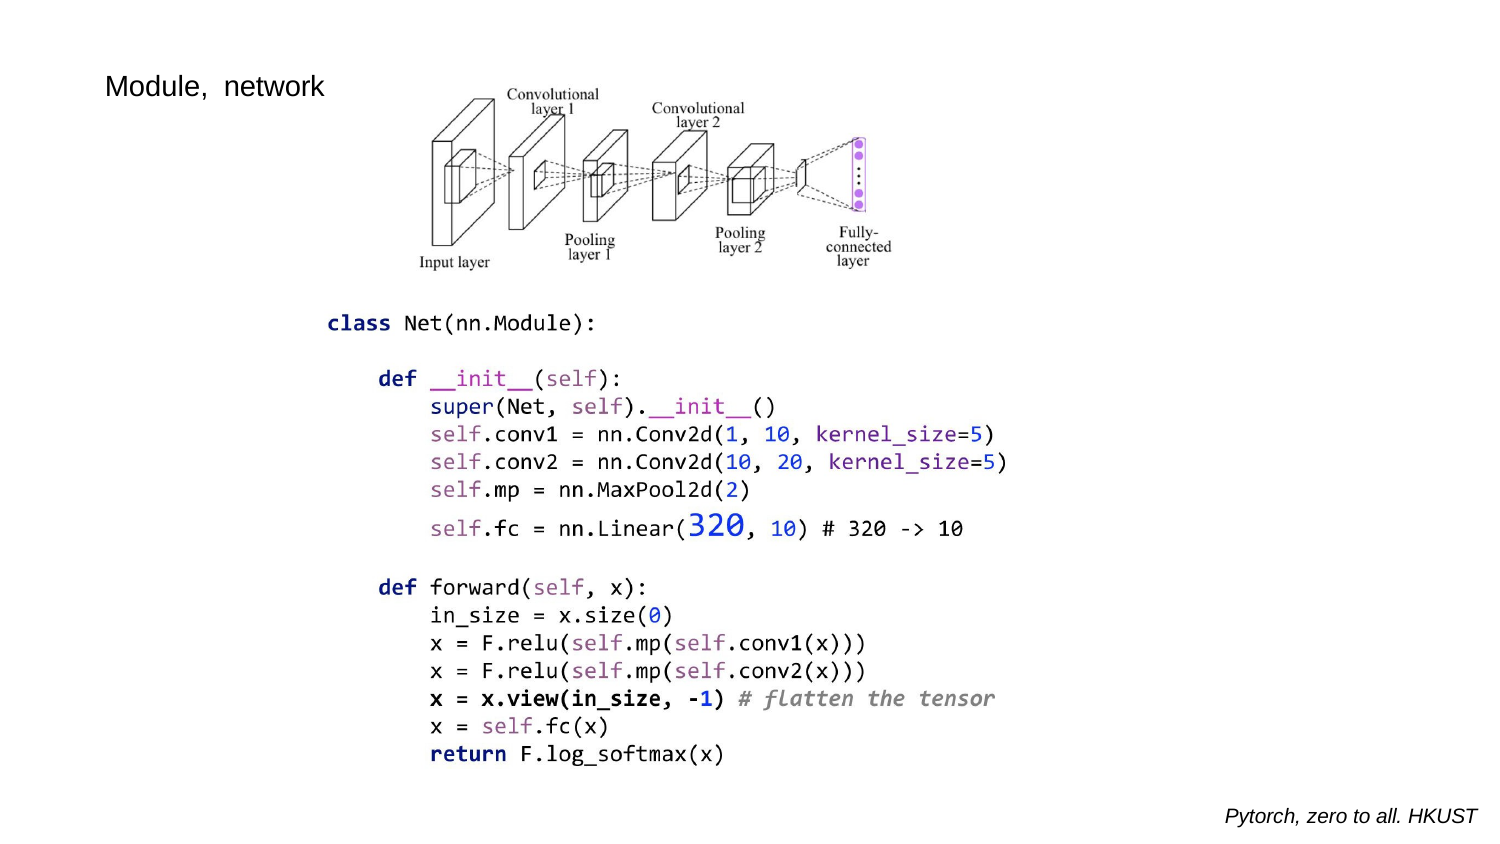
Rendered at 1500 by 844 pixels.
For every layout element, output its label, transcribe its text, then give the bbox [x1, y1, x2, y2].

text_box Module, network [102, 64, 329, 102]
text_box Pytorch, zero to all. HKUST [1222, 800, 1482, 828]
picture [324, 309, 1008, 770]
picture [416, 84, 895, 275]
